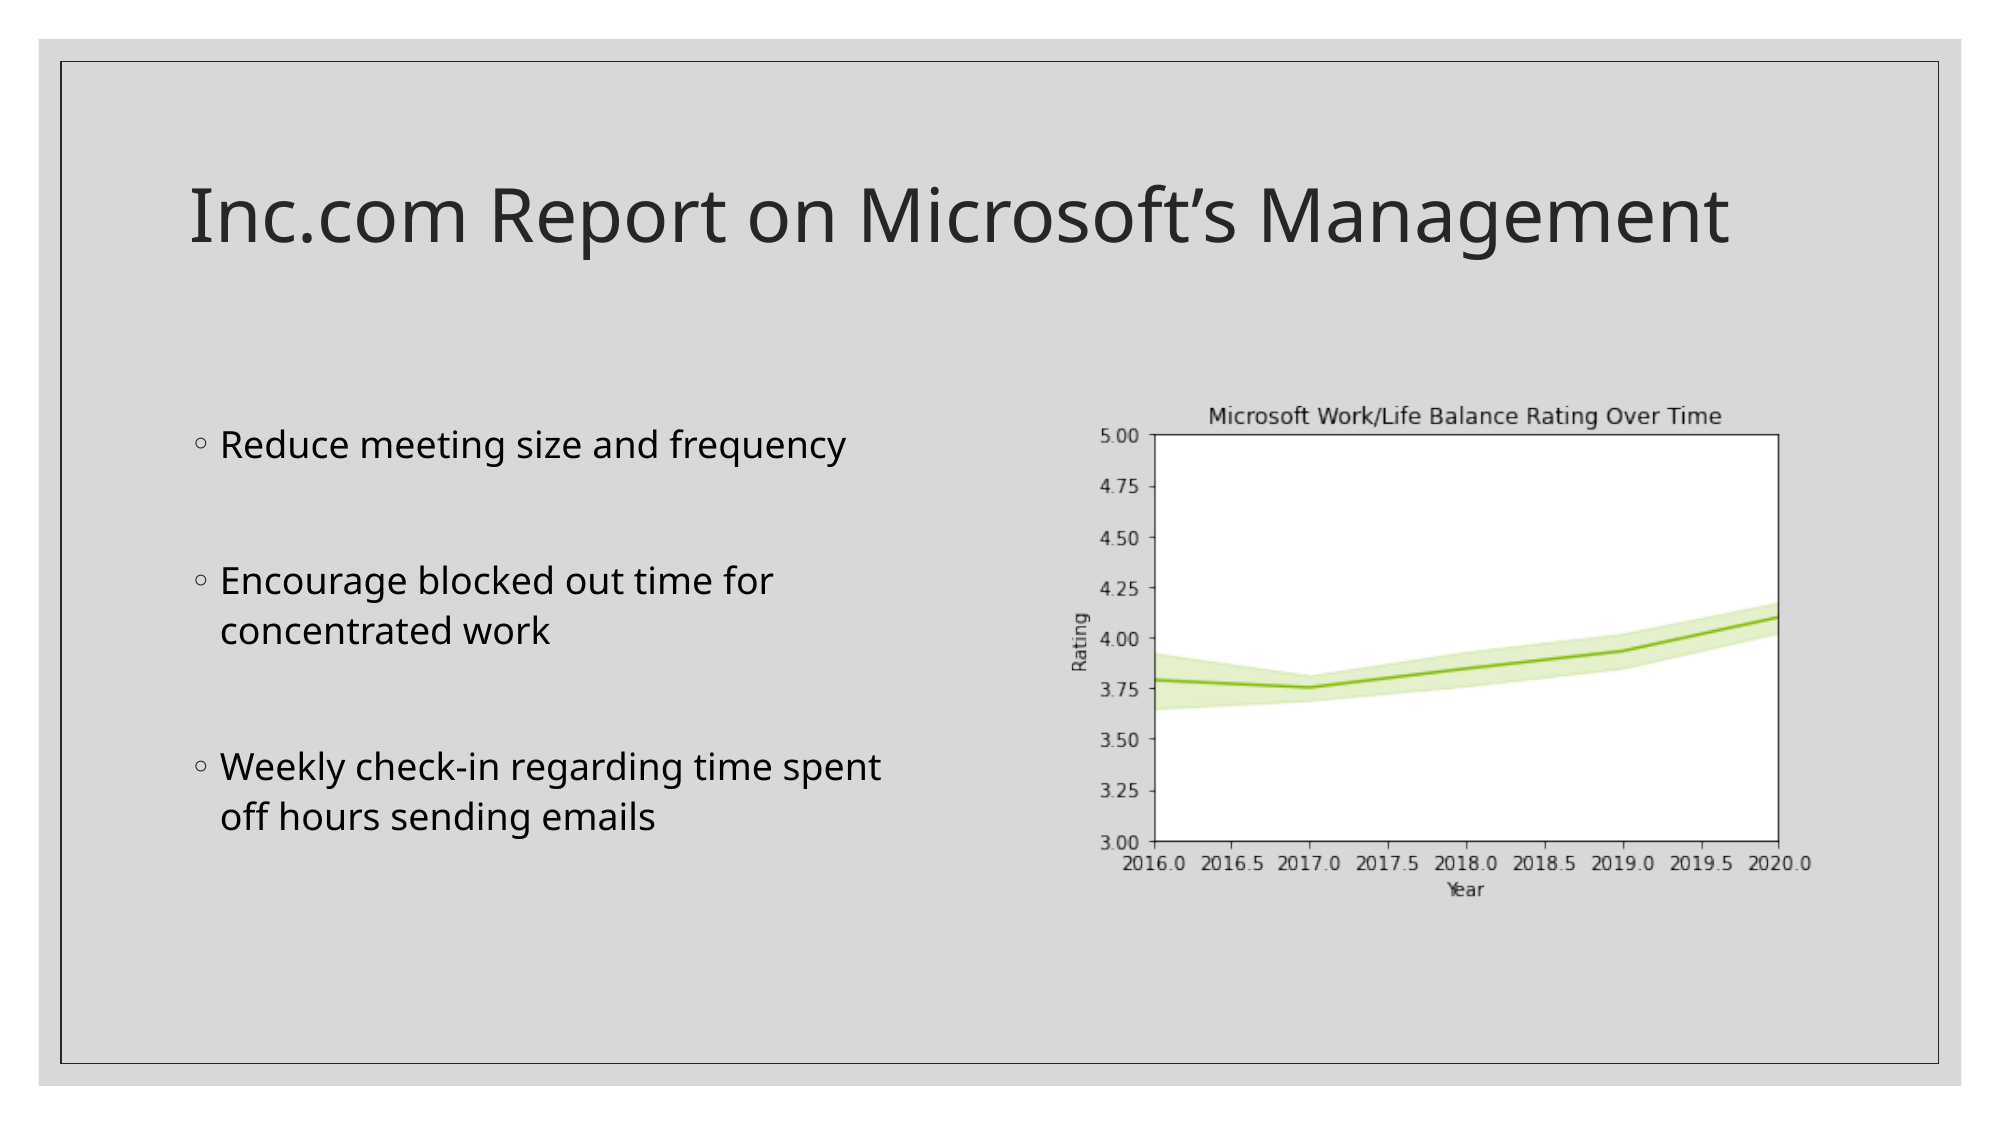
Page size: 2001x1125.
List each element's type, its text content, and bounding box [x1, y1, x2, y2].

list Reduce meeting size and frequency Encourage blocked out time for concentrated work Weekly check-in regarding time spent off hours sending emails [174, 345, 940, 960]
title Inc.com Report on Microsoft’s Management [174, 105, 1825, 331]
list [1059, 393, 1825, 912]
